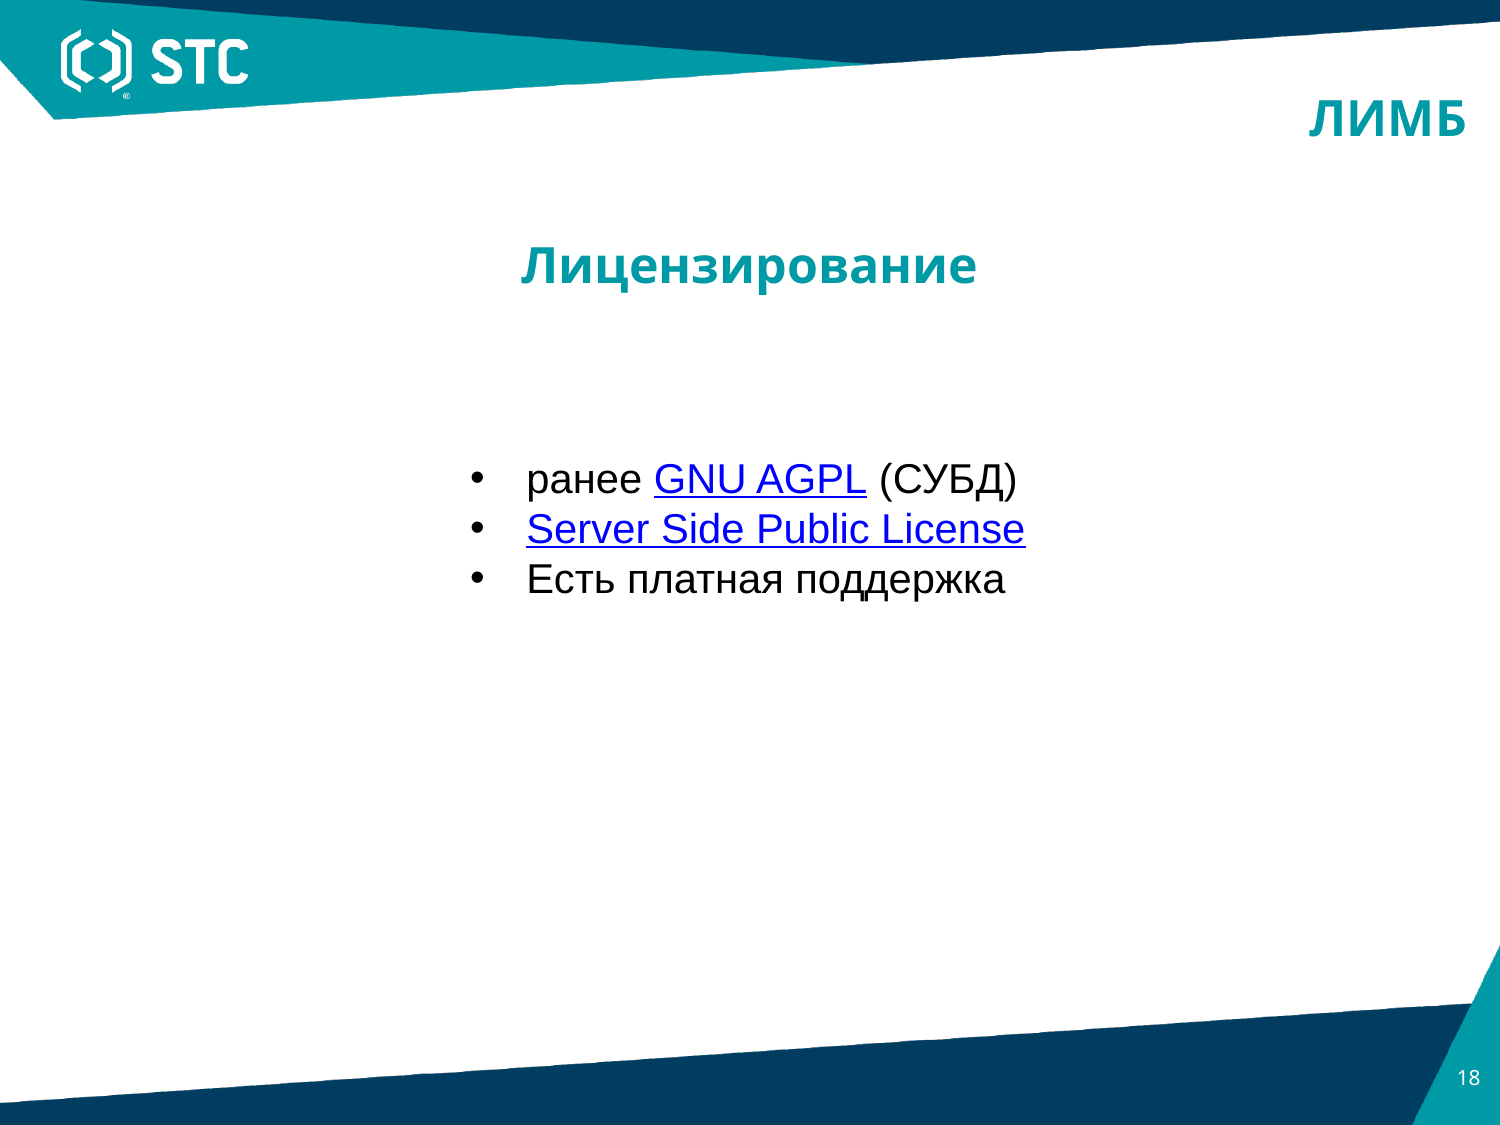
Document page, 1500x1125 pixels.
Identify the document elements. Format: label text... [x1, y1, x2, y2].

text_box ЛИМБ [1198, 78, 1483, 161]
picture [0, 0, 1500, 1125]
text_box ранее GNU AGPL (СУБД) Server Side Public License Есть платная поддержка [455, 444, 1045, 645]
text_box Лицензирование [496, 226, 1004, 309]
